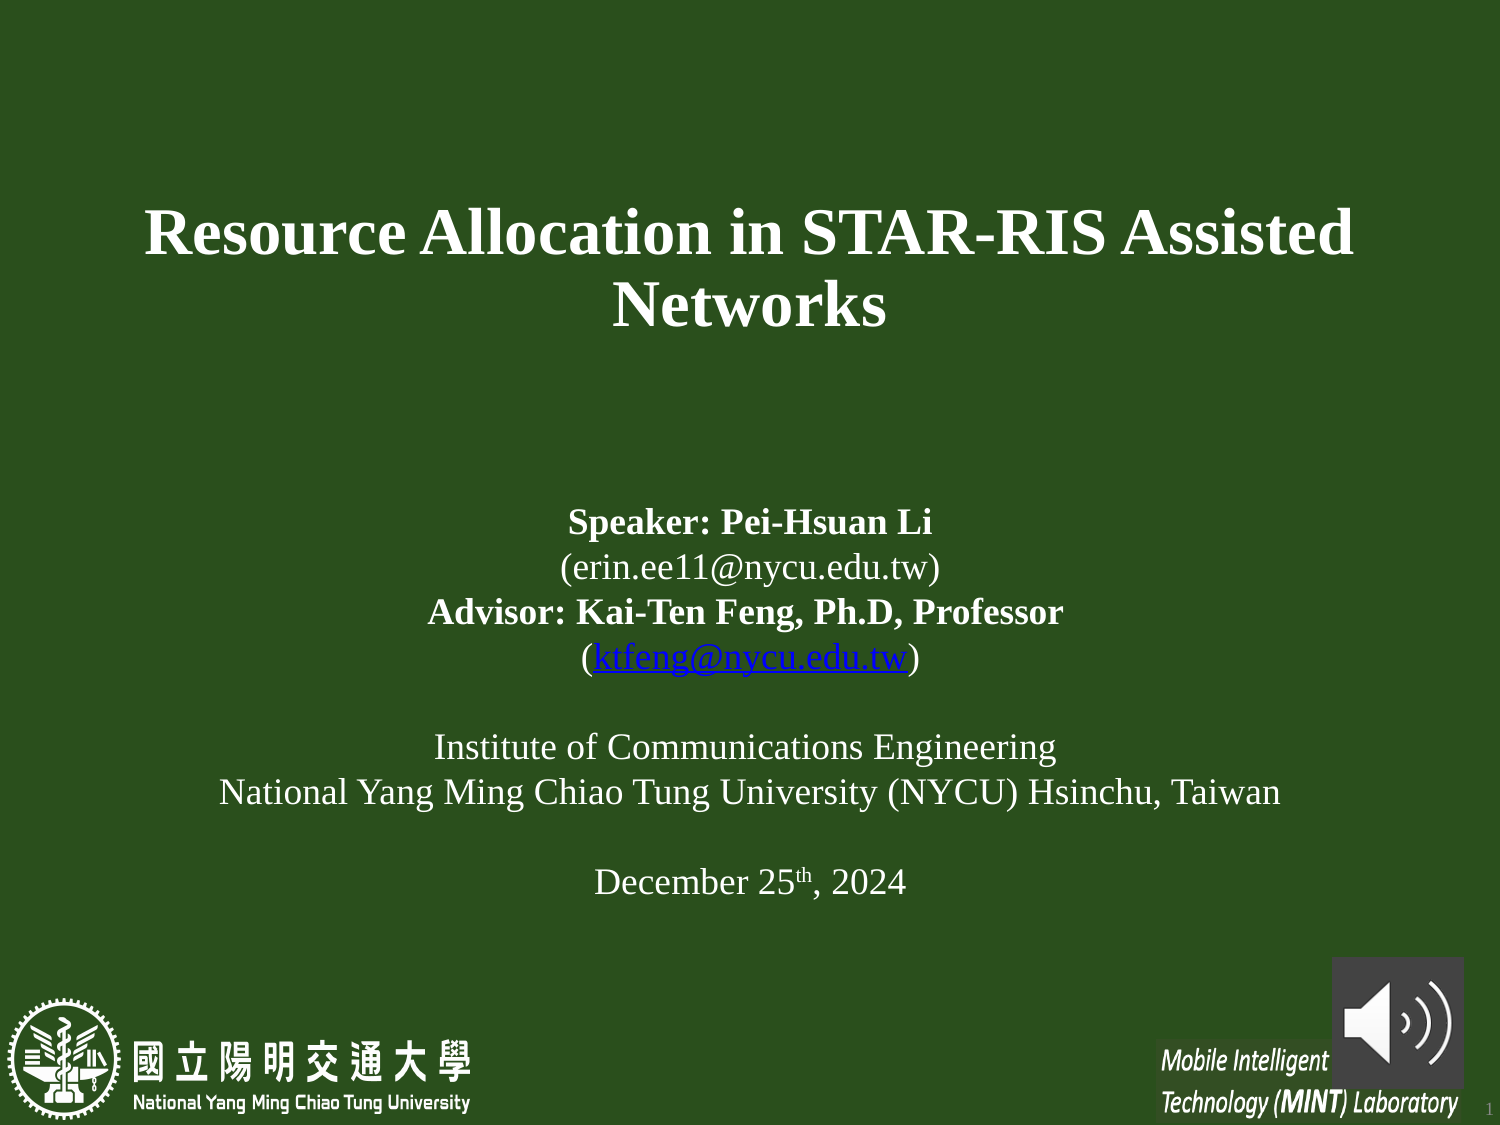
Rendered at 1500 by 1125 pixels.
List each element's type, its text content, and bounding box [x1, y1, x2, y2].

text_box Speaker: Pei-Hsuan Li (erin.ee11@nycu.edu.tw) Advisor: Kai-Ten Feng, Ph.D, Professor (ktfeng@nycu.edu.tw) Institute of Communications Engineering National Yang Ming Chiao Tung University (NYCU) Hsinchu, Taiwan December 25th, 2024 [78, 444, 1422, 910]
picture [1156, 955, 1465, 1123]
title Resource Allocation in STAR-RIS Assisted Networks [70, 147, 1430, 390]
picture [0, 956, 470, 1125]
slide_number 1 [1476, 1092, 1500, 1125]
